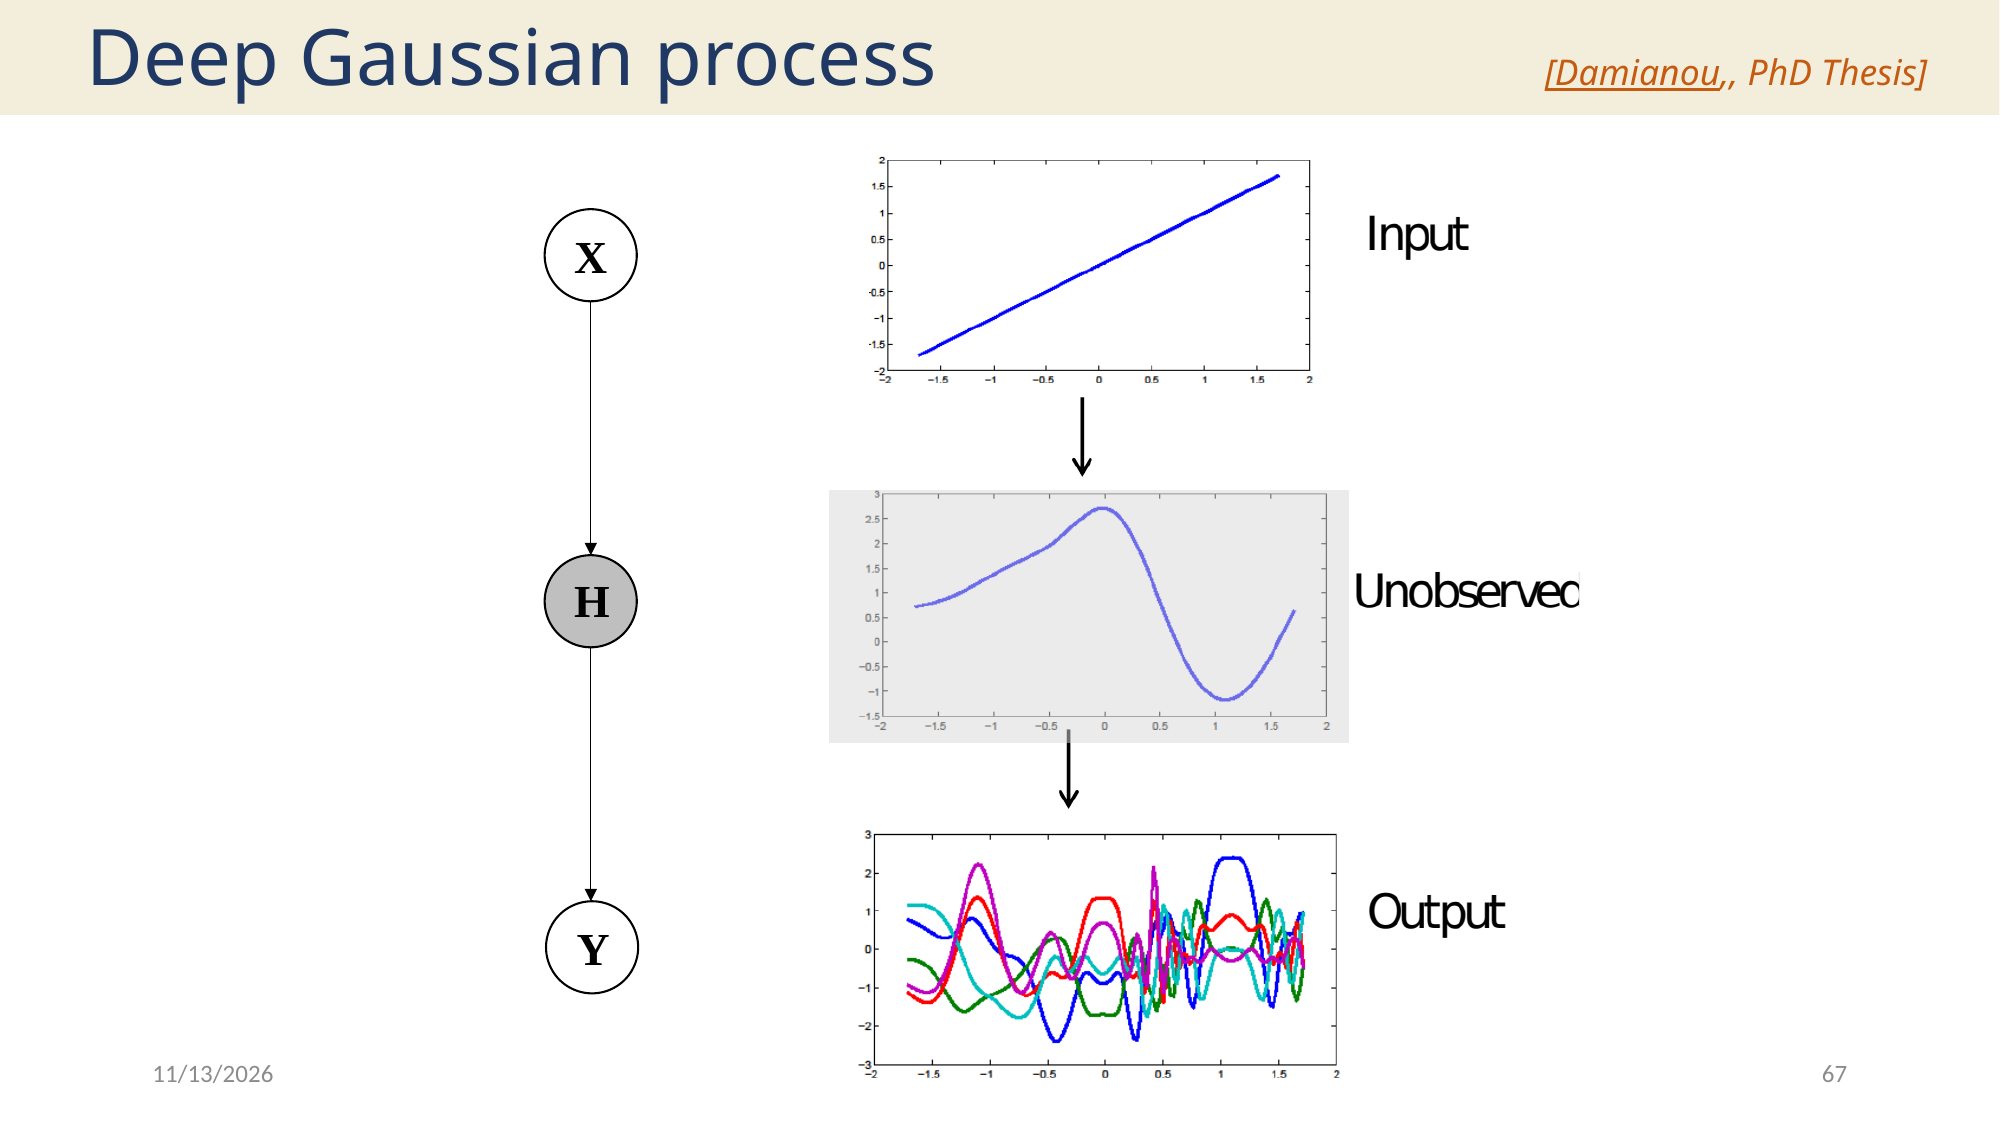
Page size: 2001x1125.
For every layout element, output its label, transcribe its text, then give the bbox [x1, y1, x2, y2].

title Deep Gaussian process [Damianou,, PhD Thesis] [71, 5, 1950, 115]
text_box X [559, 220, 623, 290]
slide_number 67 [1412, 1042, 1863, 1103]
text_box [543, 208, 638, 303]
text_box Y [561, 912, 625, 982]
text_box [544, 900, 624, 995]
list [814, 145, 1580, 1088]
text_box H [559, 564, 625, 635]
text_box [625, 568, 638, 634]
picture [0, 0, 2000, 115]
footer A. Damianou [662, 1042, 1338, 1103]
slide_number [137, 1042, 588, 1103]
text_box [625, 913, 640, 981]
text_box [561, 554, 620, 564]
text_box [543, 566, 624, 649]
